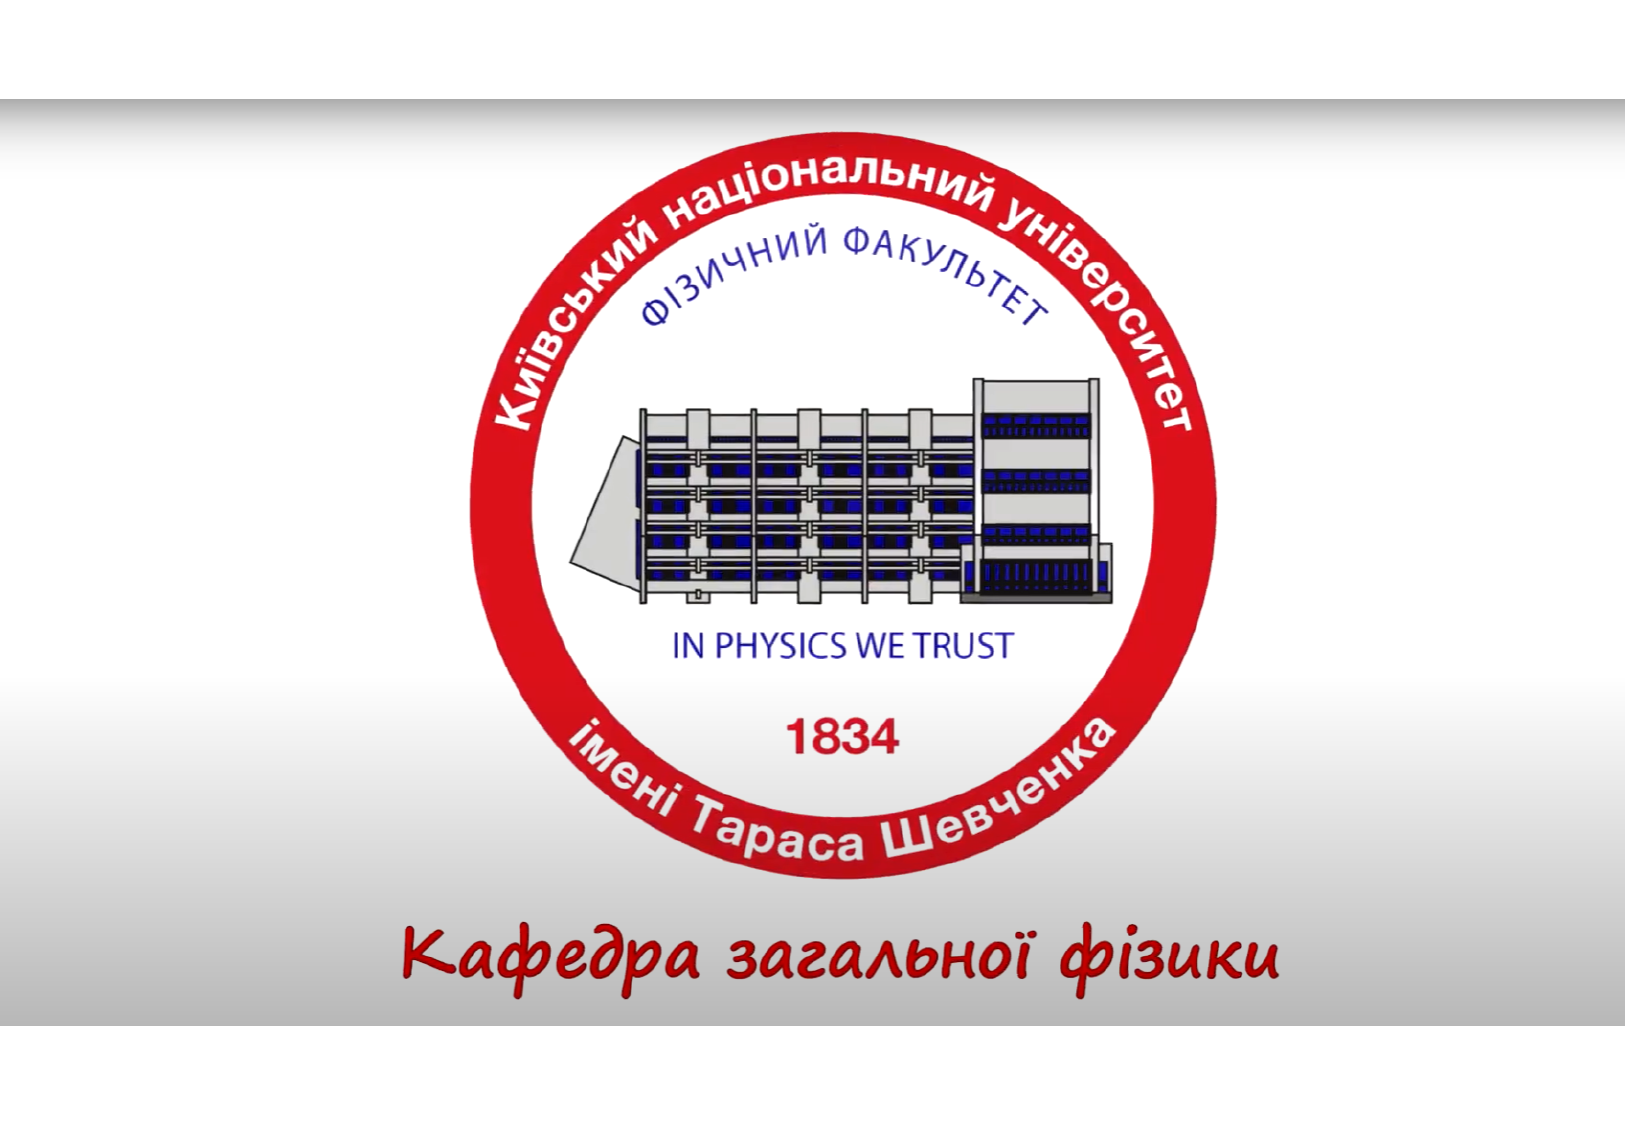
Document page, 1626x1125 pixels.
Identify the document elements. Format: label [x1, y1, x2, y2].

picture [0, 99, 1625, 1026]
